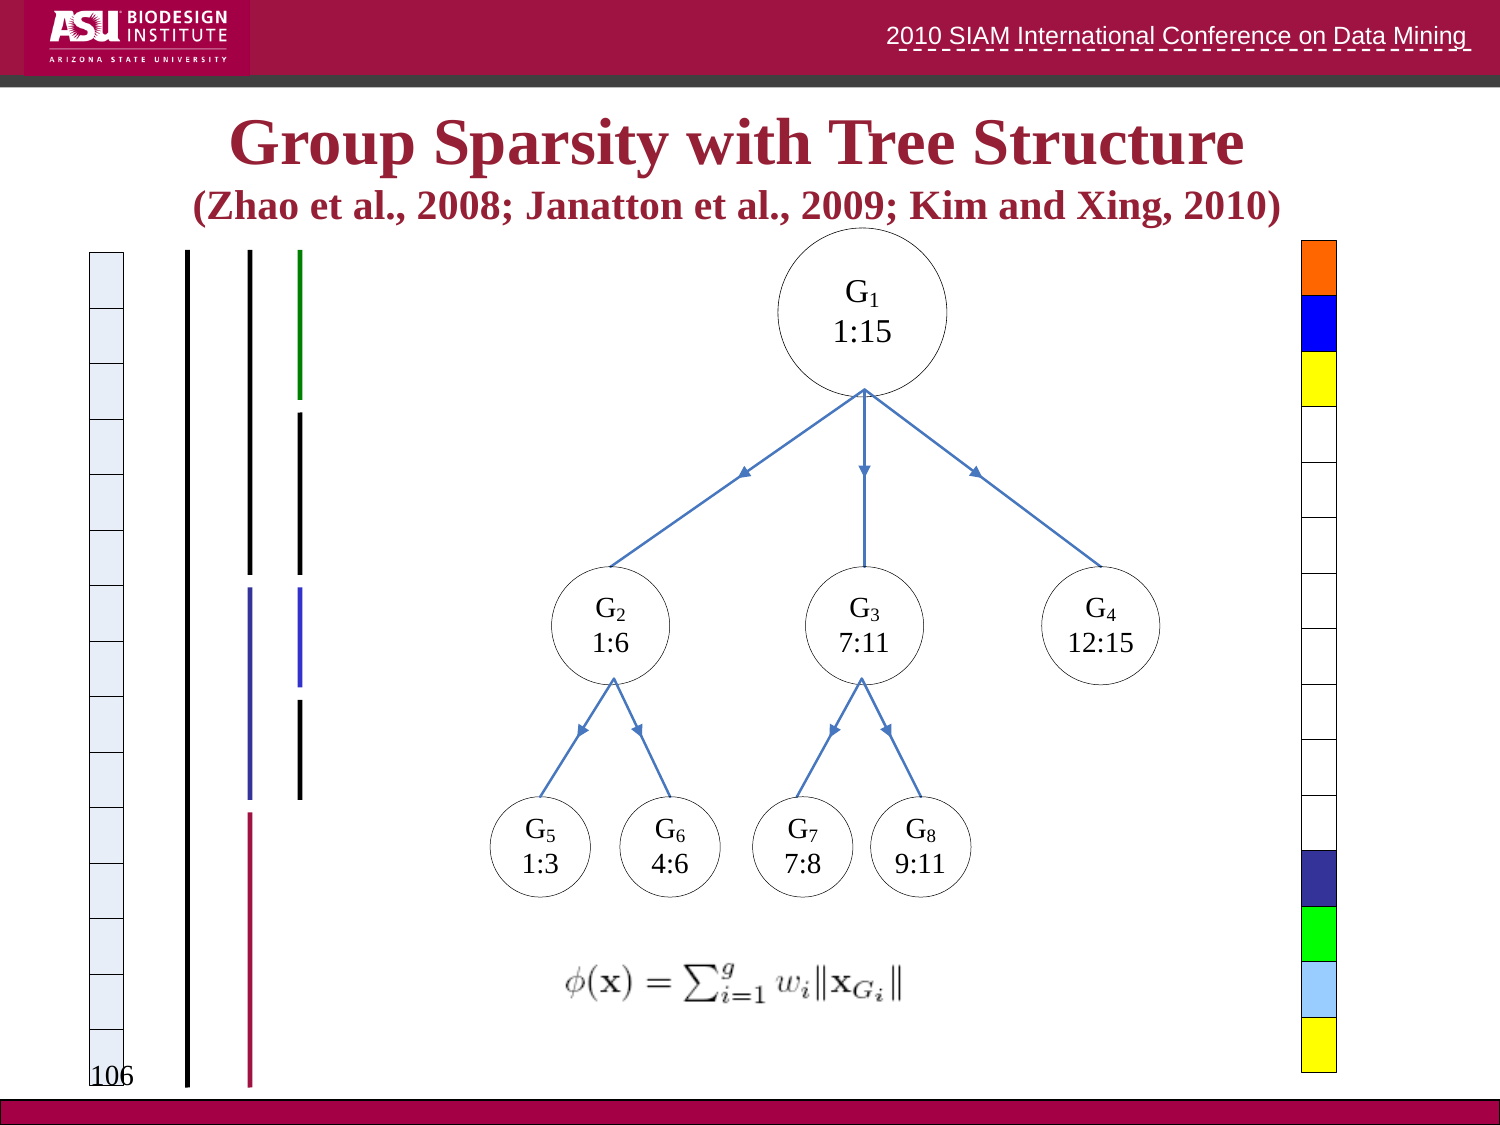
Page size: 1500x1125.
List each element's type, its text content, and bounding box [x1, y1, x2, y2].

picture [549, 949, 924, 1021]
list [548, 385, 1163, 688]
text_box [1299, 237, 1338, 1076]
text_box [749, 674, 974, 900]
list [487, 674, 724, 900]
picture [24, 0, 250, 76]
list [774, 224, 951, 384]
slide_number 106 [74, 1048, 251, 1102]
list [87, 249, 126, 1088]
title Group Sparsity with Tree Structure (Zhao et al., 2008; Janatton et al., 2009; Kim and Xing, 2010) [62, 112, 1413, 213]
